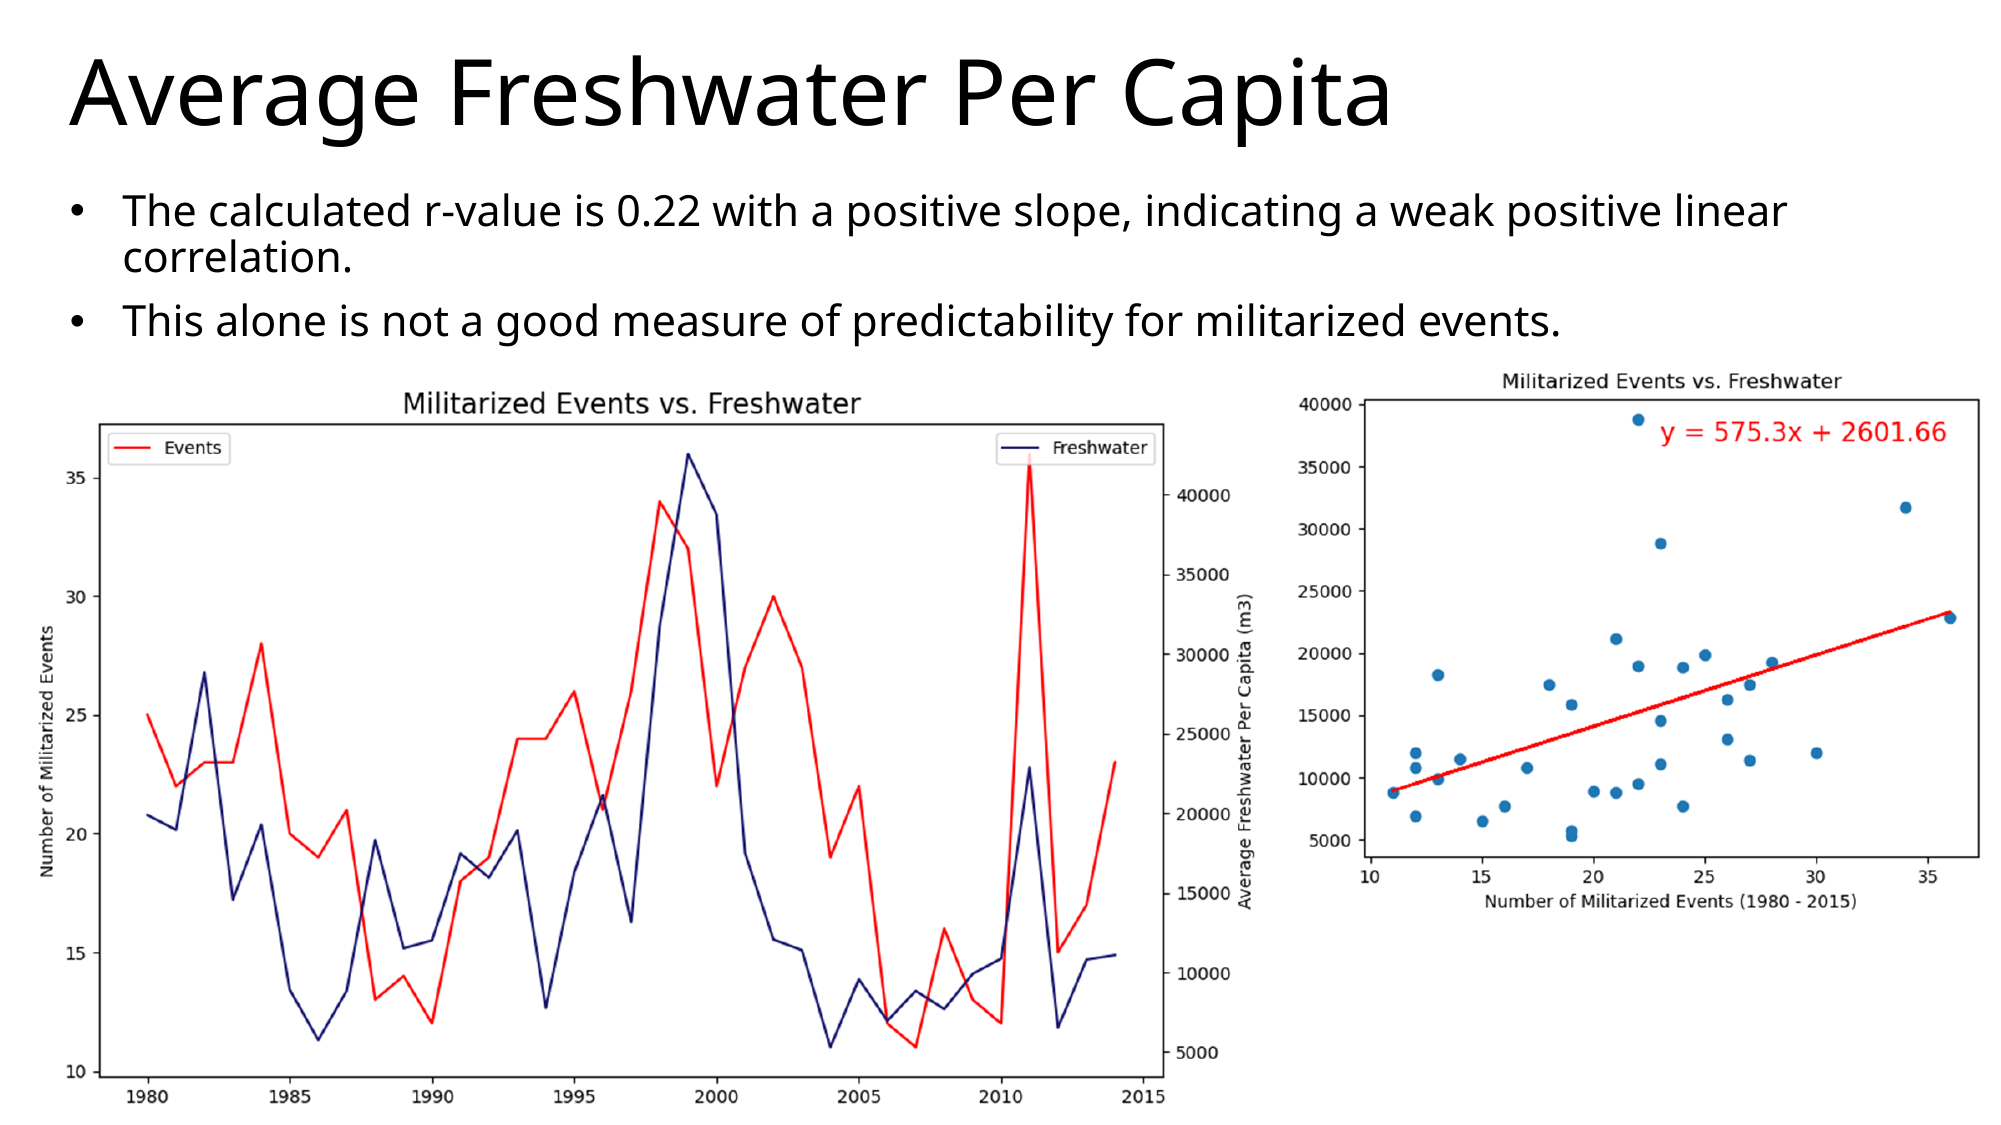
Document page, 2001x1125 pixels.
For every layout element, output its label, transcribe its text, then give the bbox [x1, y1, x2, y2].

title Average Freshwater Per Capita [54, 27, 1966, 164]
picture [1289, 360, 2000, 923]
text_box The calculated r-value is 0.22 with a positive slope, indicating a weak positive linear correlation. This alone is not a good measure of predictability for militarized events. [54, 181, 1966, 354]
picture [21, 372, 1274, 1125]
